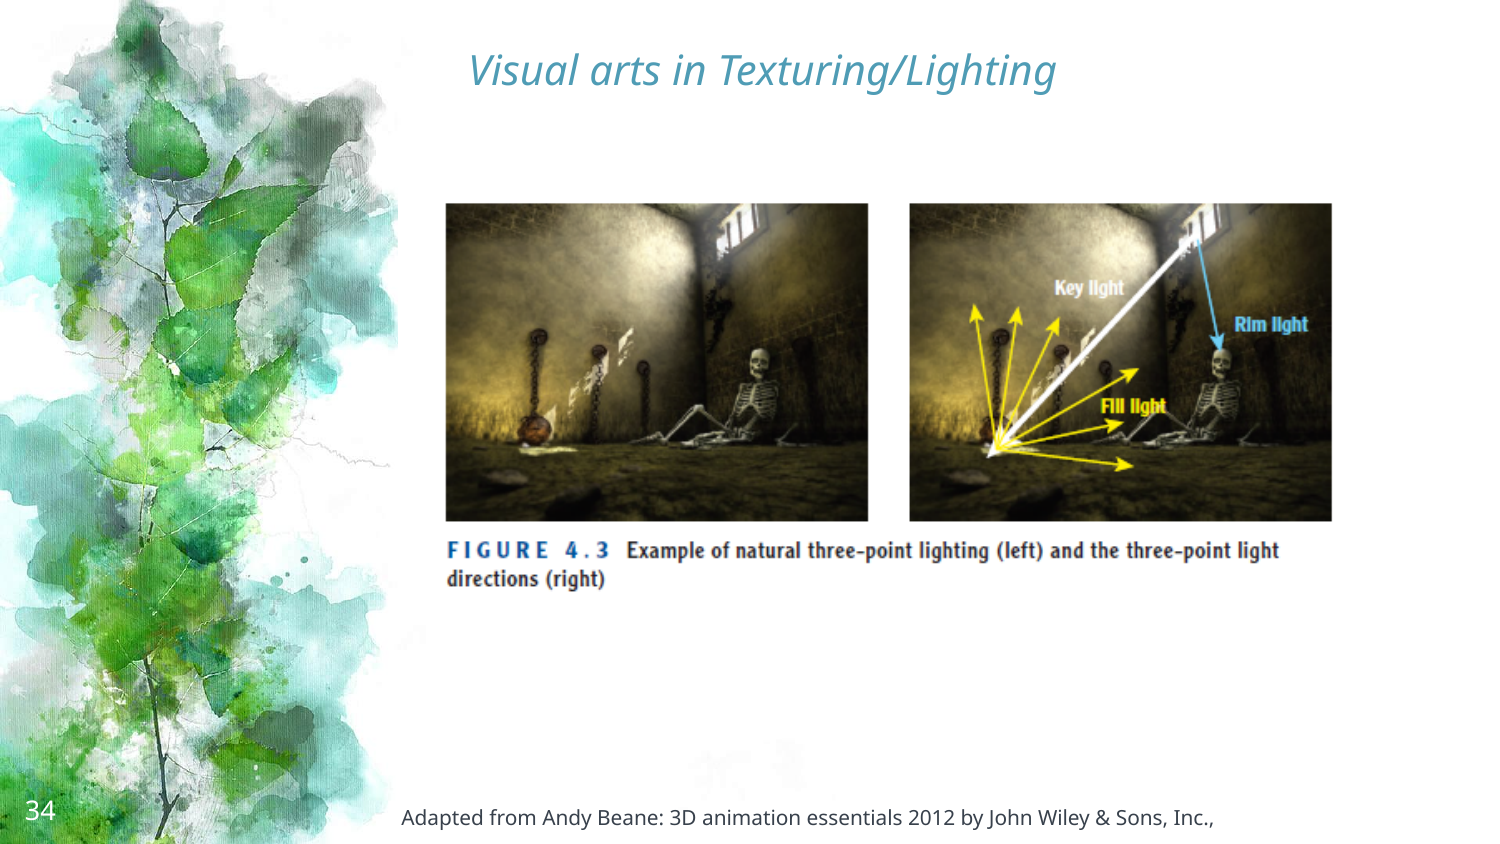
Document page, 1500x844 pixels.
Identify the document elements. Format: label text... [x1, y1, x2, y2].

picture [0, 0, 1500, 844]
text_box Adapted from Andy Beane: 3D animation essentials 2012 by John Wiley & Sons, Inc., [386, 796, 1278, 832]
title Visual arts in Texturing/Lighting [468, 33, 1425, 94]
slide_number 34 [24, 779, 115, 844]
